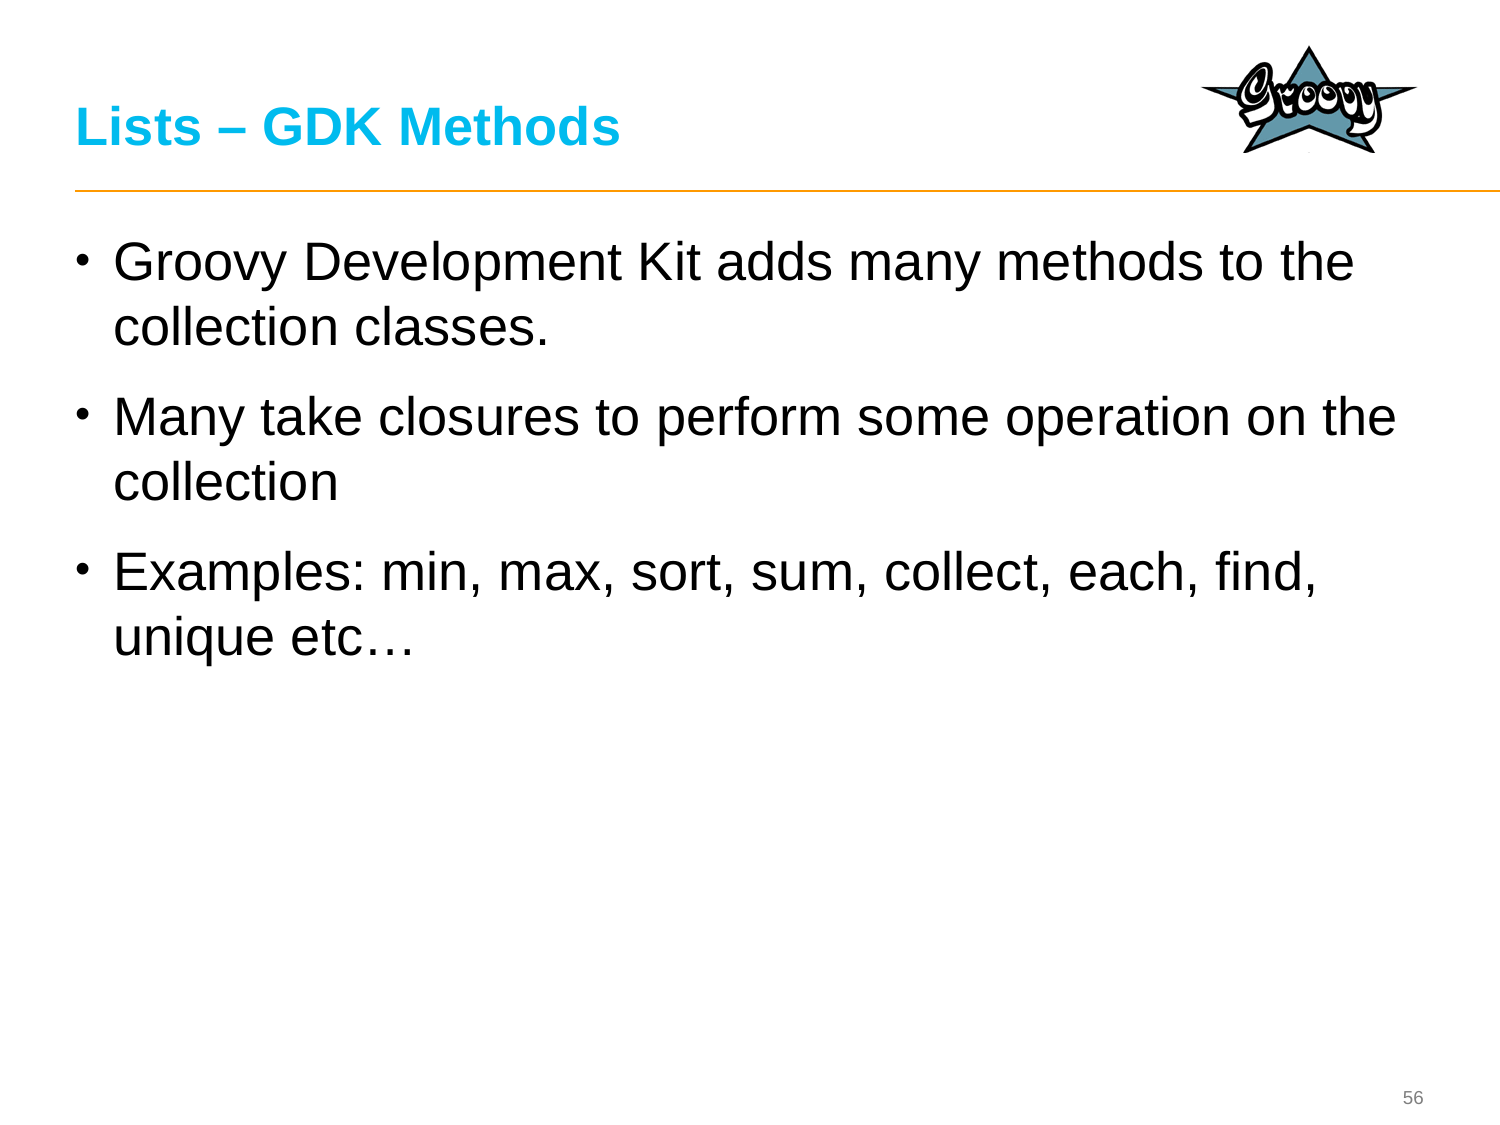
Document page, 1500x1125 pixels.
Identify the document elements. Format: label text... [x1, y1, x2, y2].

list Groovy Development Kit adds many methods to the collection classes. Many take closures to perform some operation on the collection Examples: min, max, sort, sum, collect, each, find, unique etc… [75, 226, 1425, 1018]
title Lists – GDK Methods [75, 27, 1422, 157]
